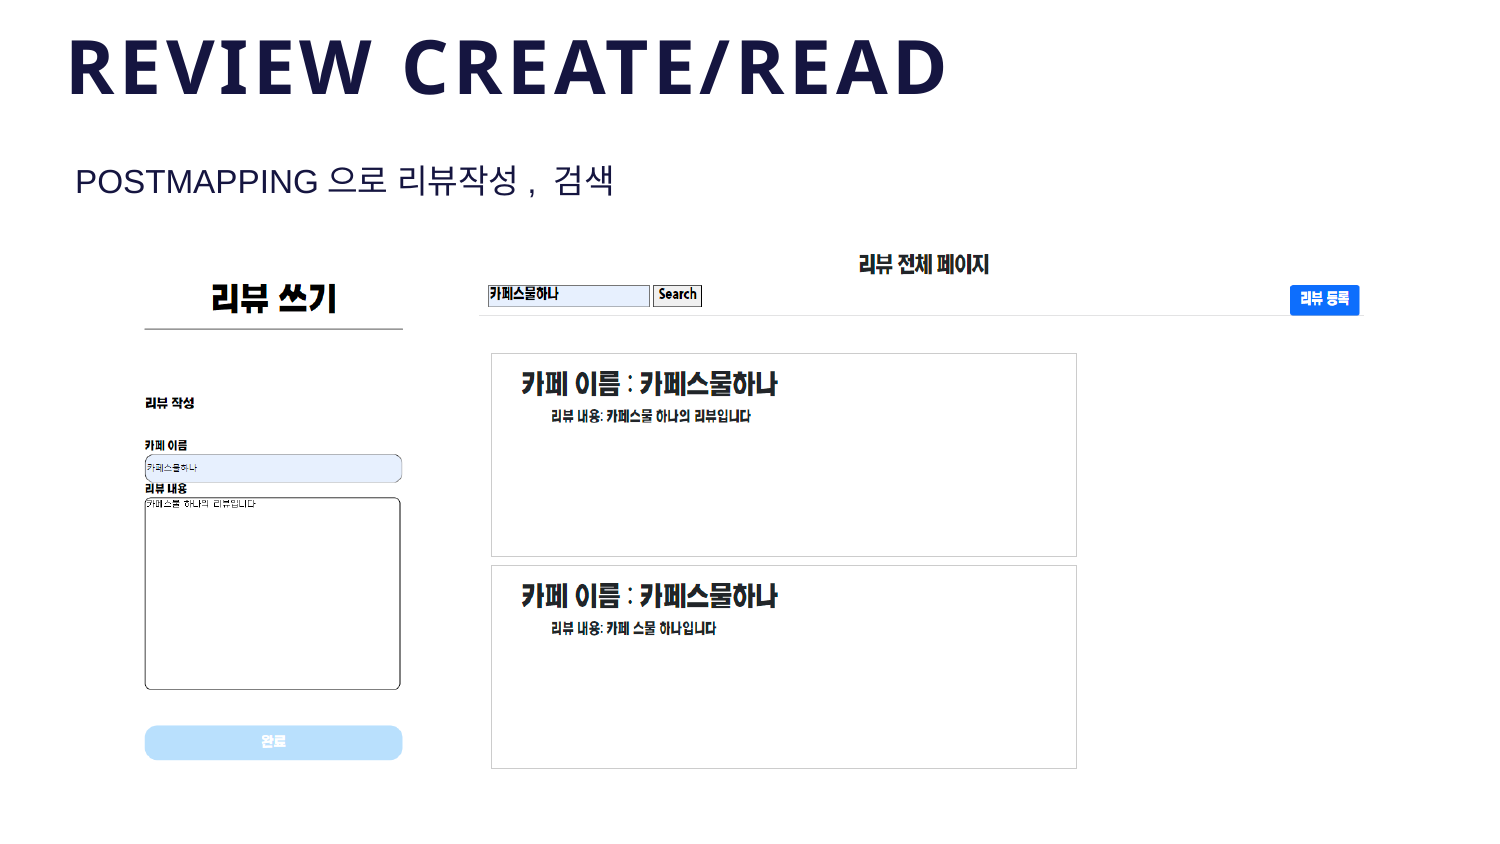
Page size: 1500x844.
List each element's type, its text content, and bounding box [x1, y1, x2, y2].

text_box POSTMAPPING으로 리뷰작성, 검색 [60, 147, 653, 208]
picture [456, 248, 1364, 772]
picture [110, 273, 438, 772]
text_box REVIEW CREATE/READ [50, 12, 965, 118]
